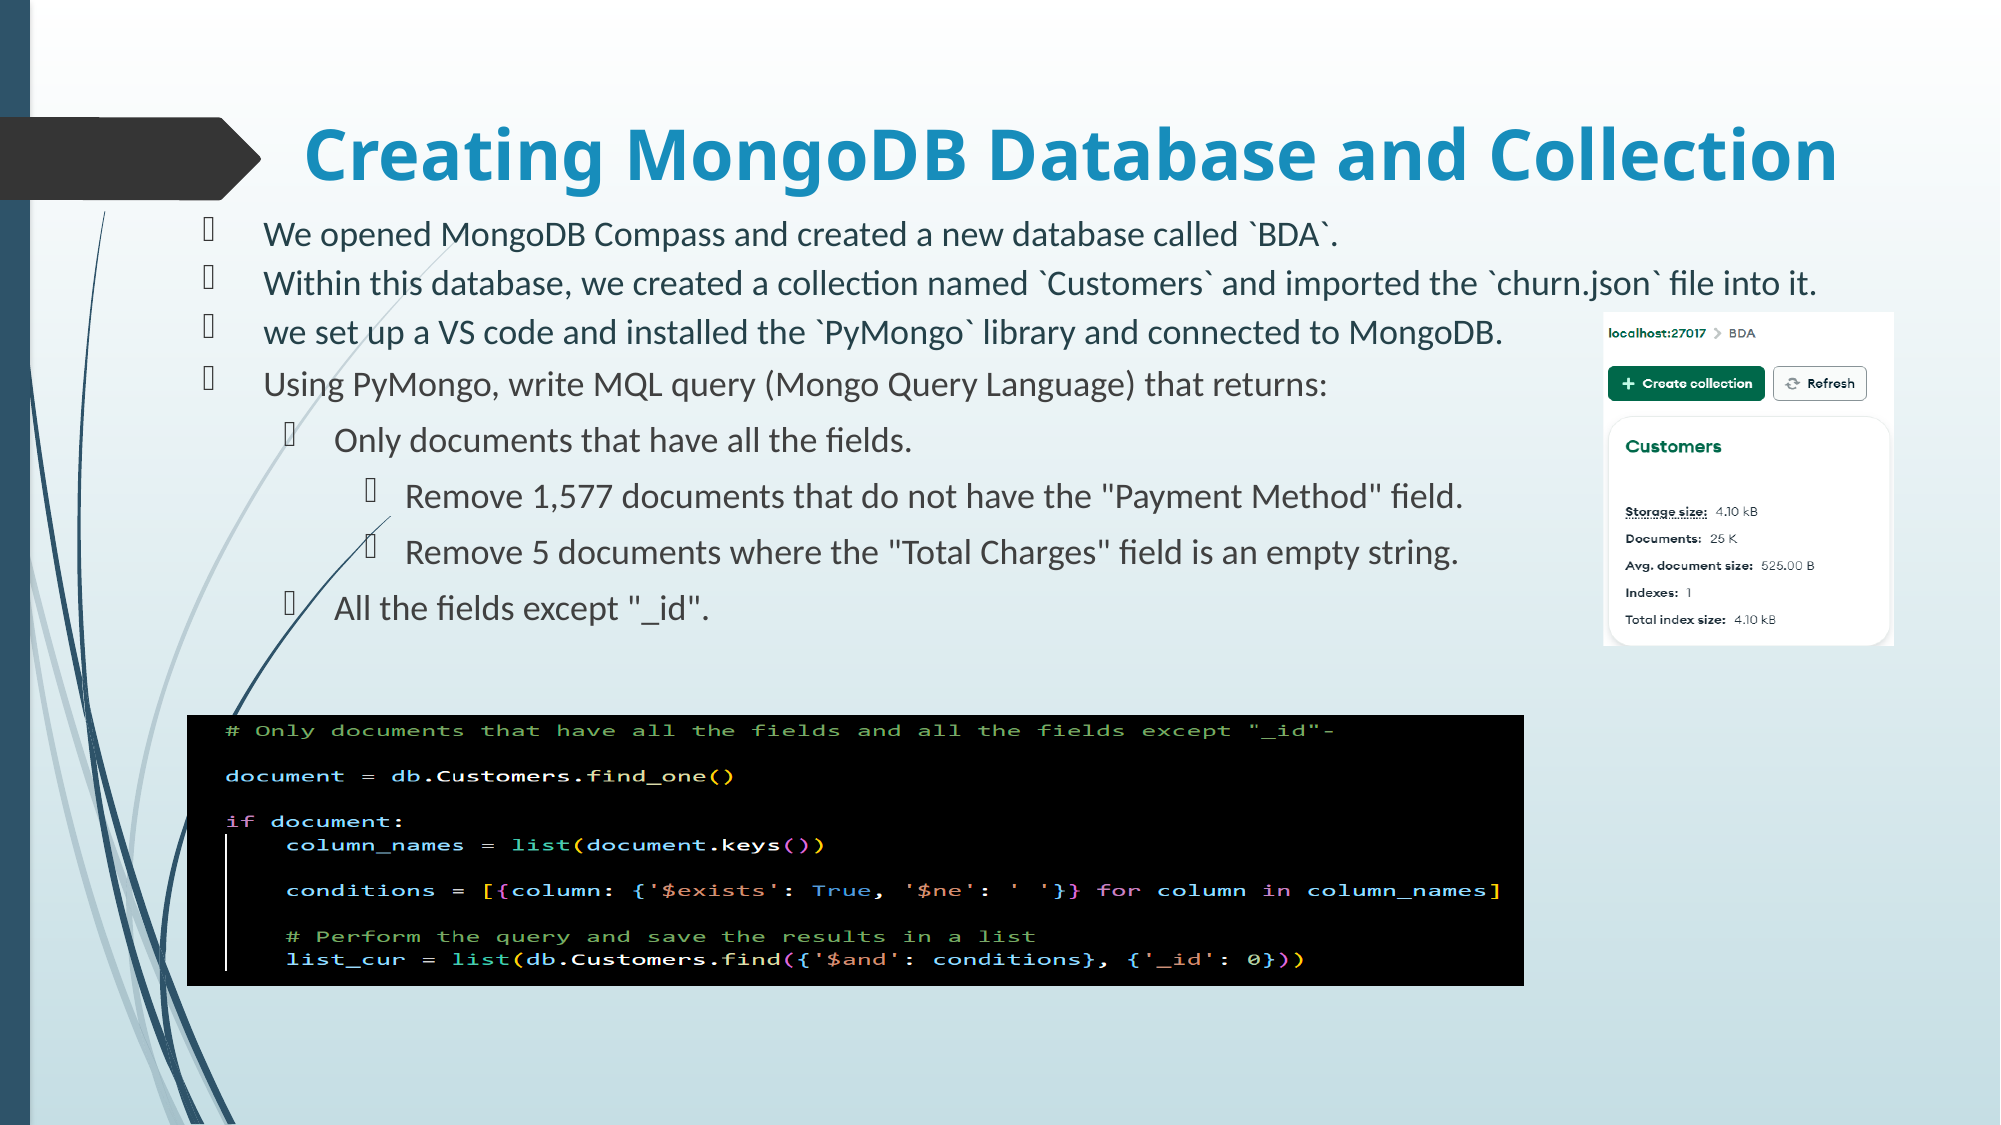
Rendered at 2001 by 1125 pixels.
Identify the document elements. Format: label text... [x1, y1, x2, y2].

title Creating MongoDB Database and Collection [288, 102, 1888, 203]
list We opened MongoDB Compass and created a new database called `BDA`. Within this database, we created a collection named `Customers` and imported the `churn.json` file into it. we set up a VS code and installed the `PyMongo` library and connected to MongoDB. Using PyMongo, write MQL query (Mongo Query Language) that returns: Only documents that have all the fields. Remove 1,577 documents that do not have the "Payment Method" field. Remove 5 documents where the "Total Charges" field is an empty string. All the fields except "_id". After these removals, 23,418 customers remain that have all the necessary fields. [187, 203, 1888, 970]
picture [187, 715, 1525, 986]
picture [1603, 312, 1895, 647]
